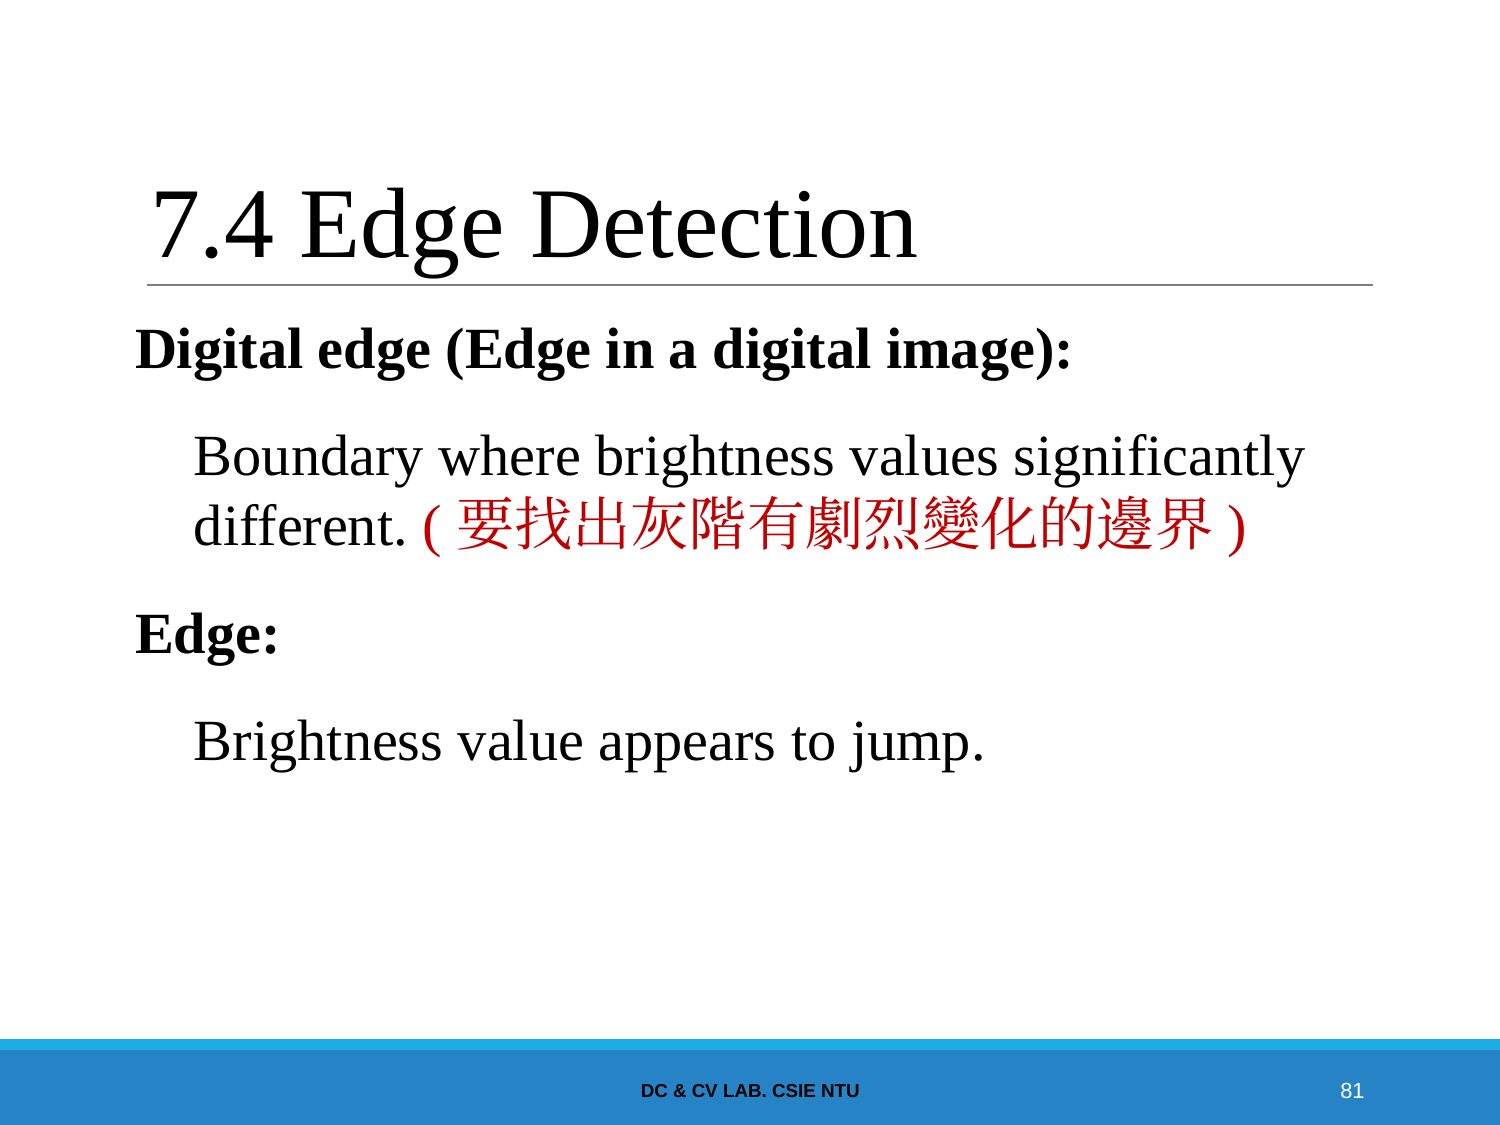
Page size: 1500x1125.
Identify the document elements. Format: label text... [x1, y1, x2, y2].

footer DC & CV LAB. CSIE NTU [453, 1059, 1047, 1120]
slide_number ‹#› [1218, 1059, 1380, 1120]
list Digital edge (Edge in a digital image): Boundary where brightness values significantly different. (要找出灰階有劇烈變化的邊界) Edge: Brightness value appears to jump. [135, 302, 1373, 963]
title 7.4 Edge Detection [135, 47, 1373, 285]
